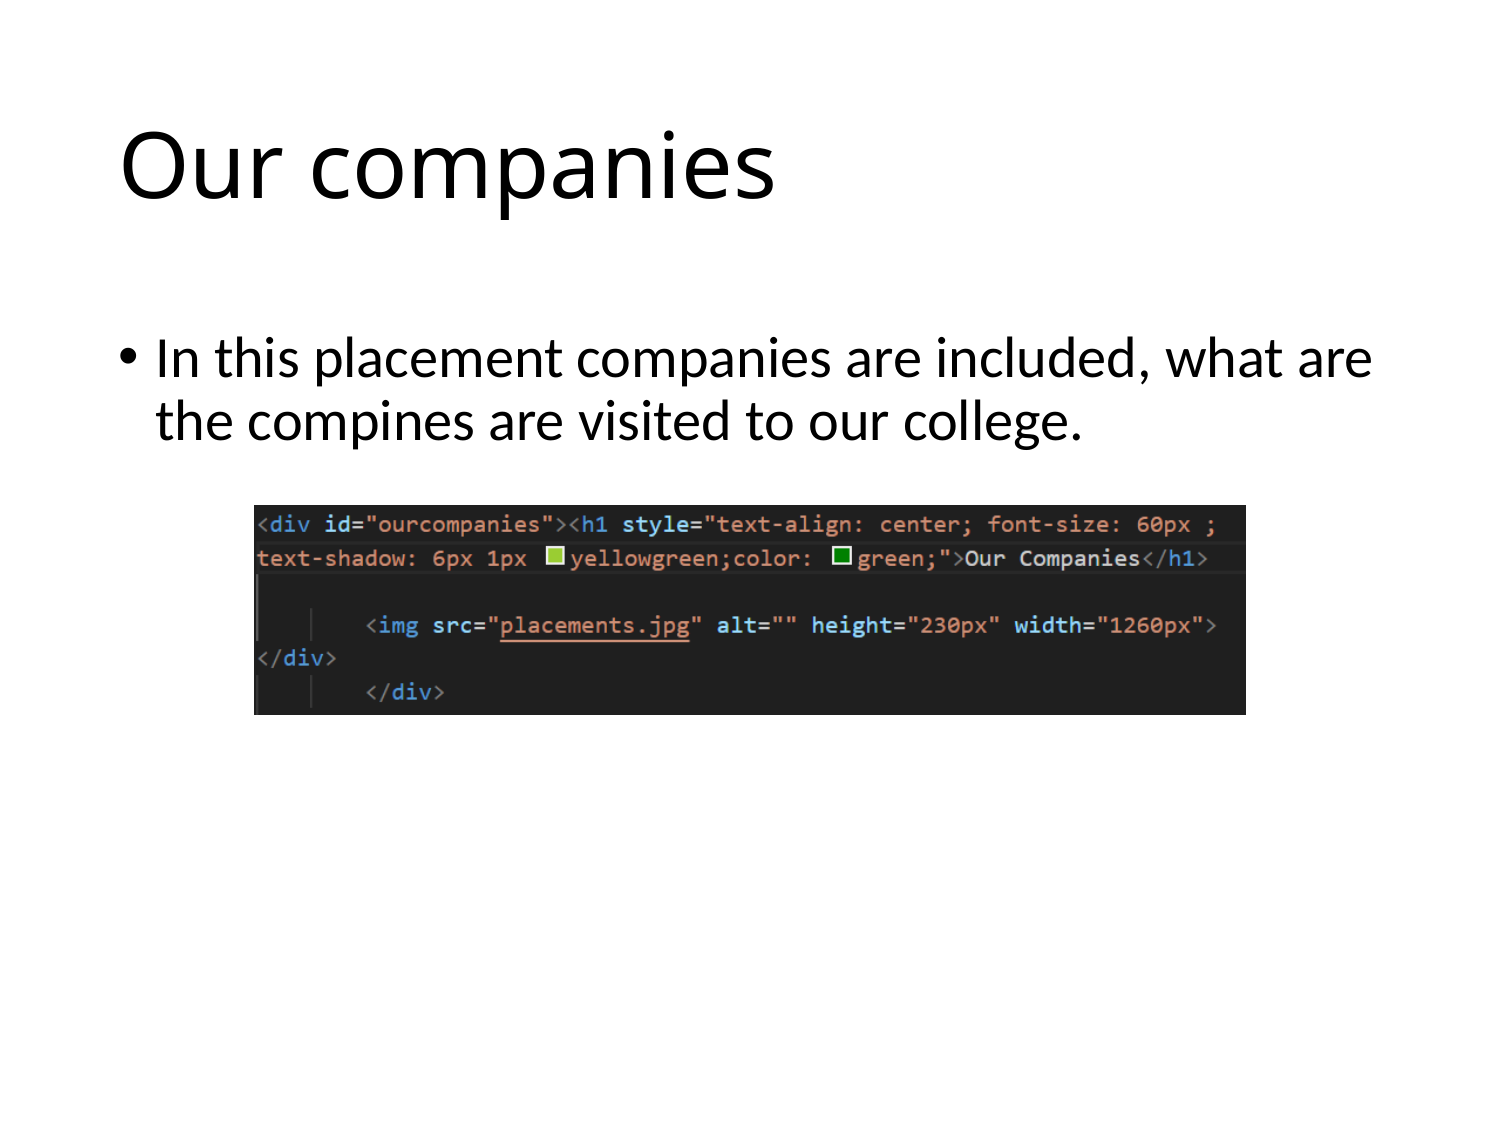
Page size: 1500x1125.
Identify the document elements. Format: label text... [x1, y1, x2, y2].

title Our companies [103, 59, 1397, 278]
picture [254, 505, 1246, 715]
list In this placement companies are included, what are the compines are visited to our college. [103, 319, 1397, 901]
